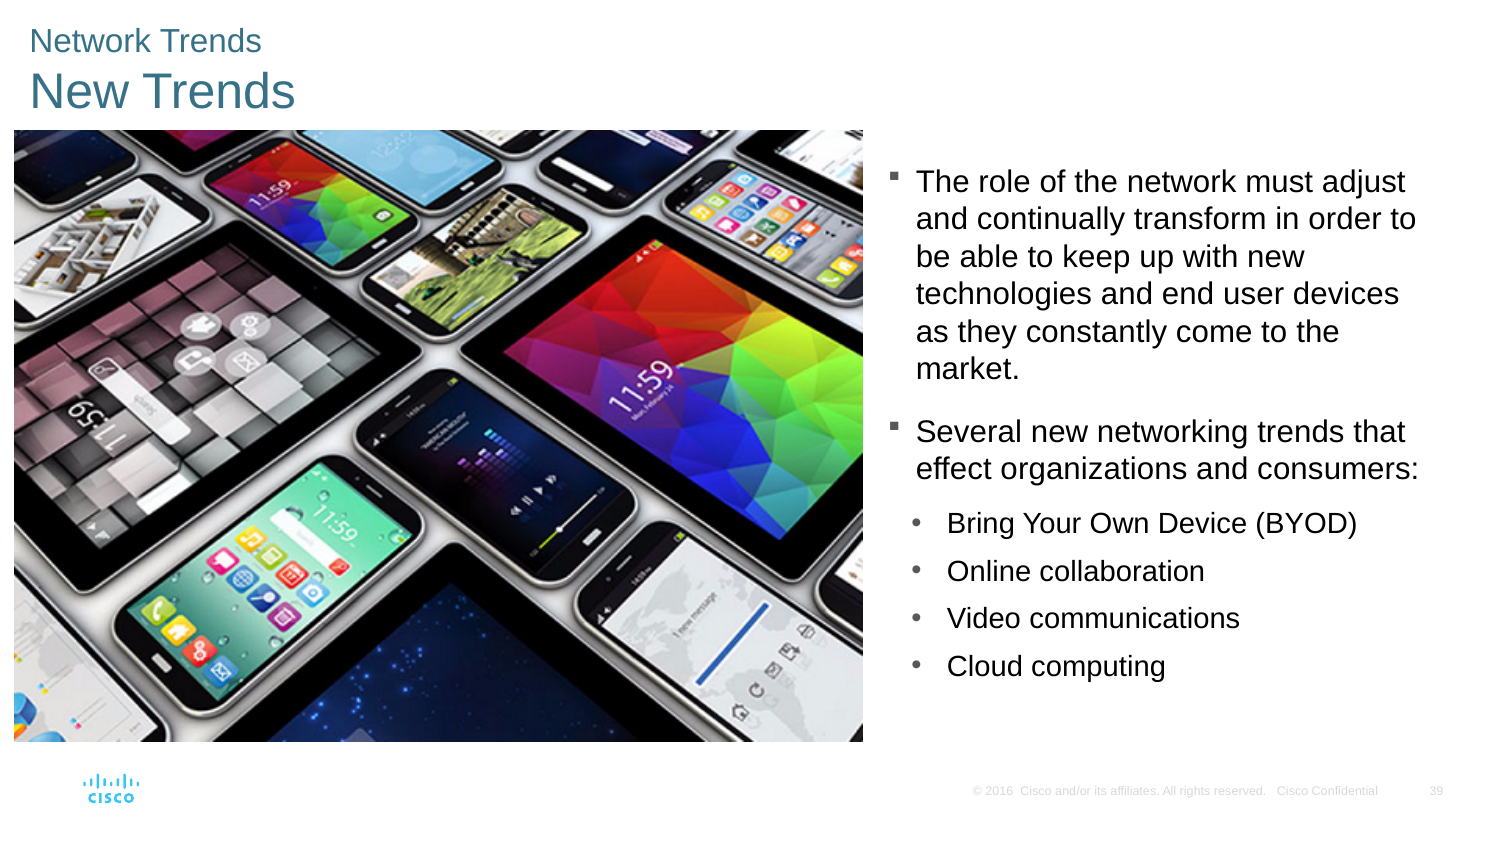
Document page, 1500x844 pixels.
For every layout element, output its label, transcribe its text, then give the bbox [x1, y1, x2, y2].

title Network Trends New Trends [14, 6, 1500, 131]
picture [14, 130, 864, 743]
list The role of the network must adjust and continually transform in order to be able to keep up with new technologies and end user devices as they constantly come to the market. Several new networking trends that effect organizations and consumers: Bring Your Own Device (BYOD) Online collaboration Video communications Cloud computing [873, 91, 1452, 717]
